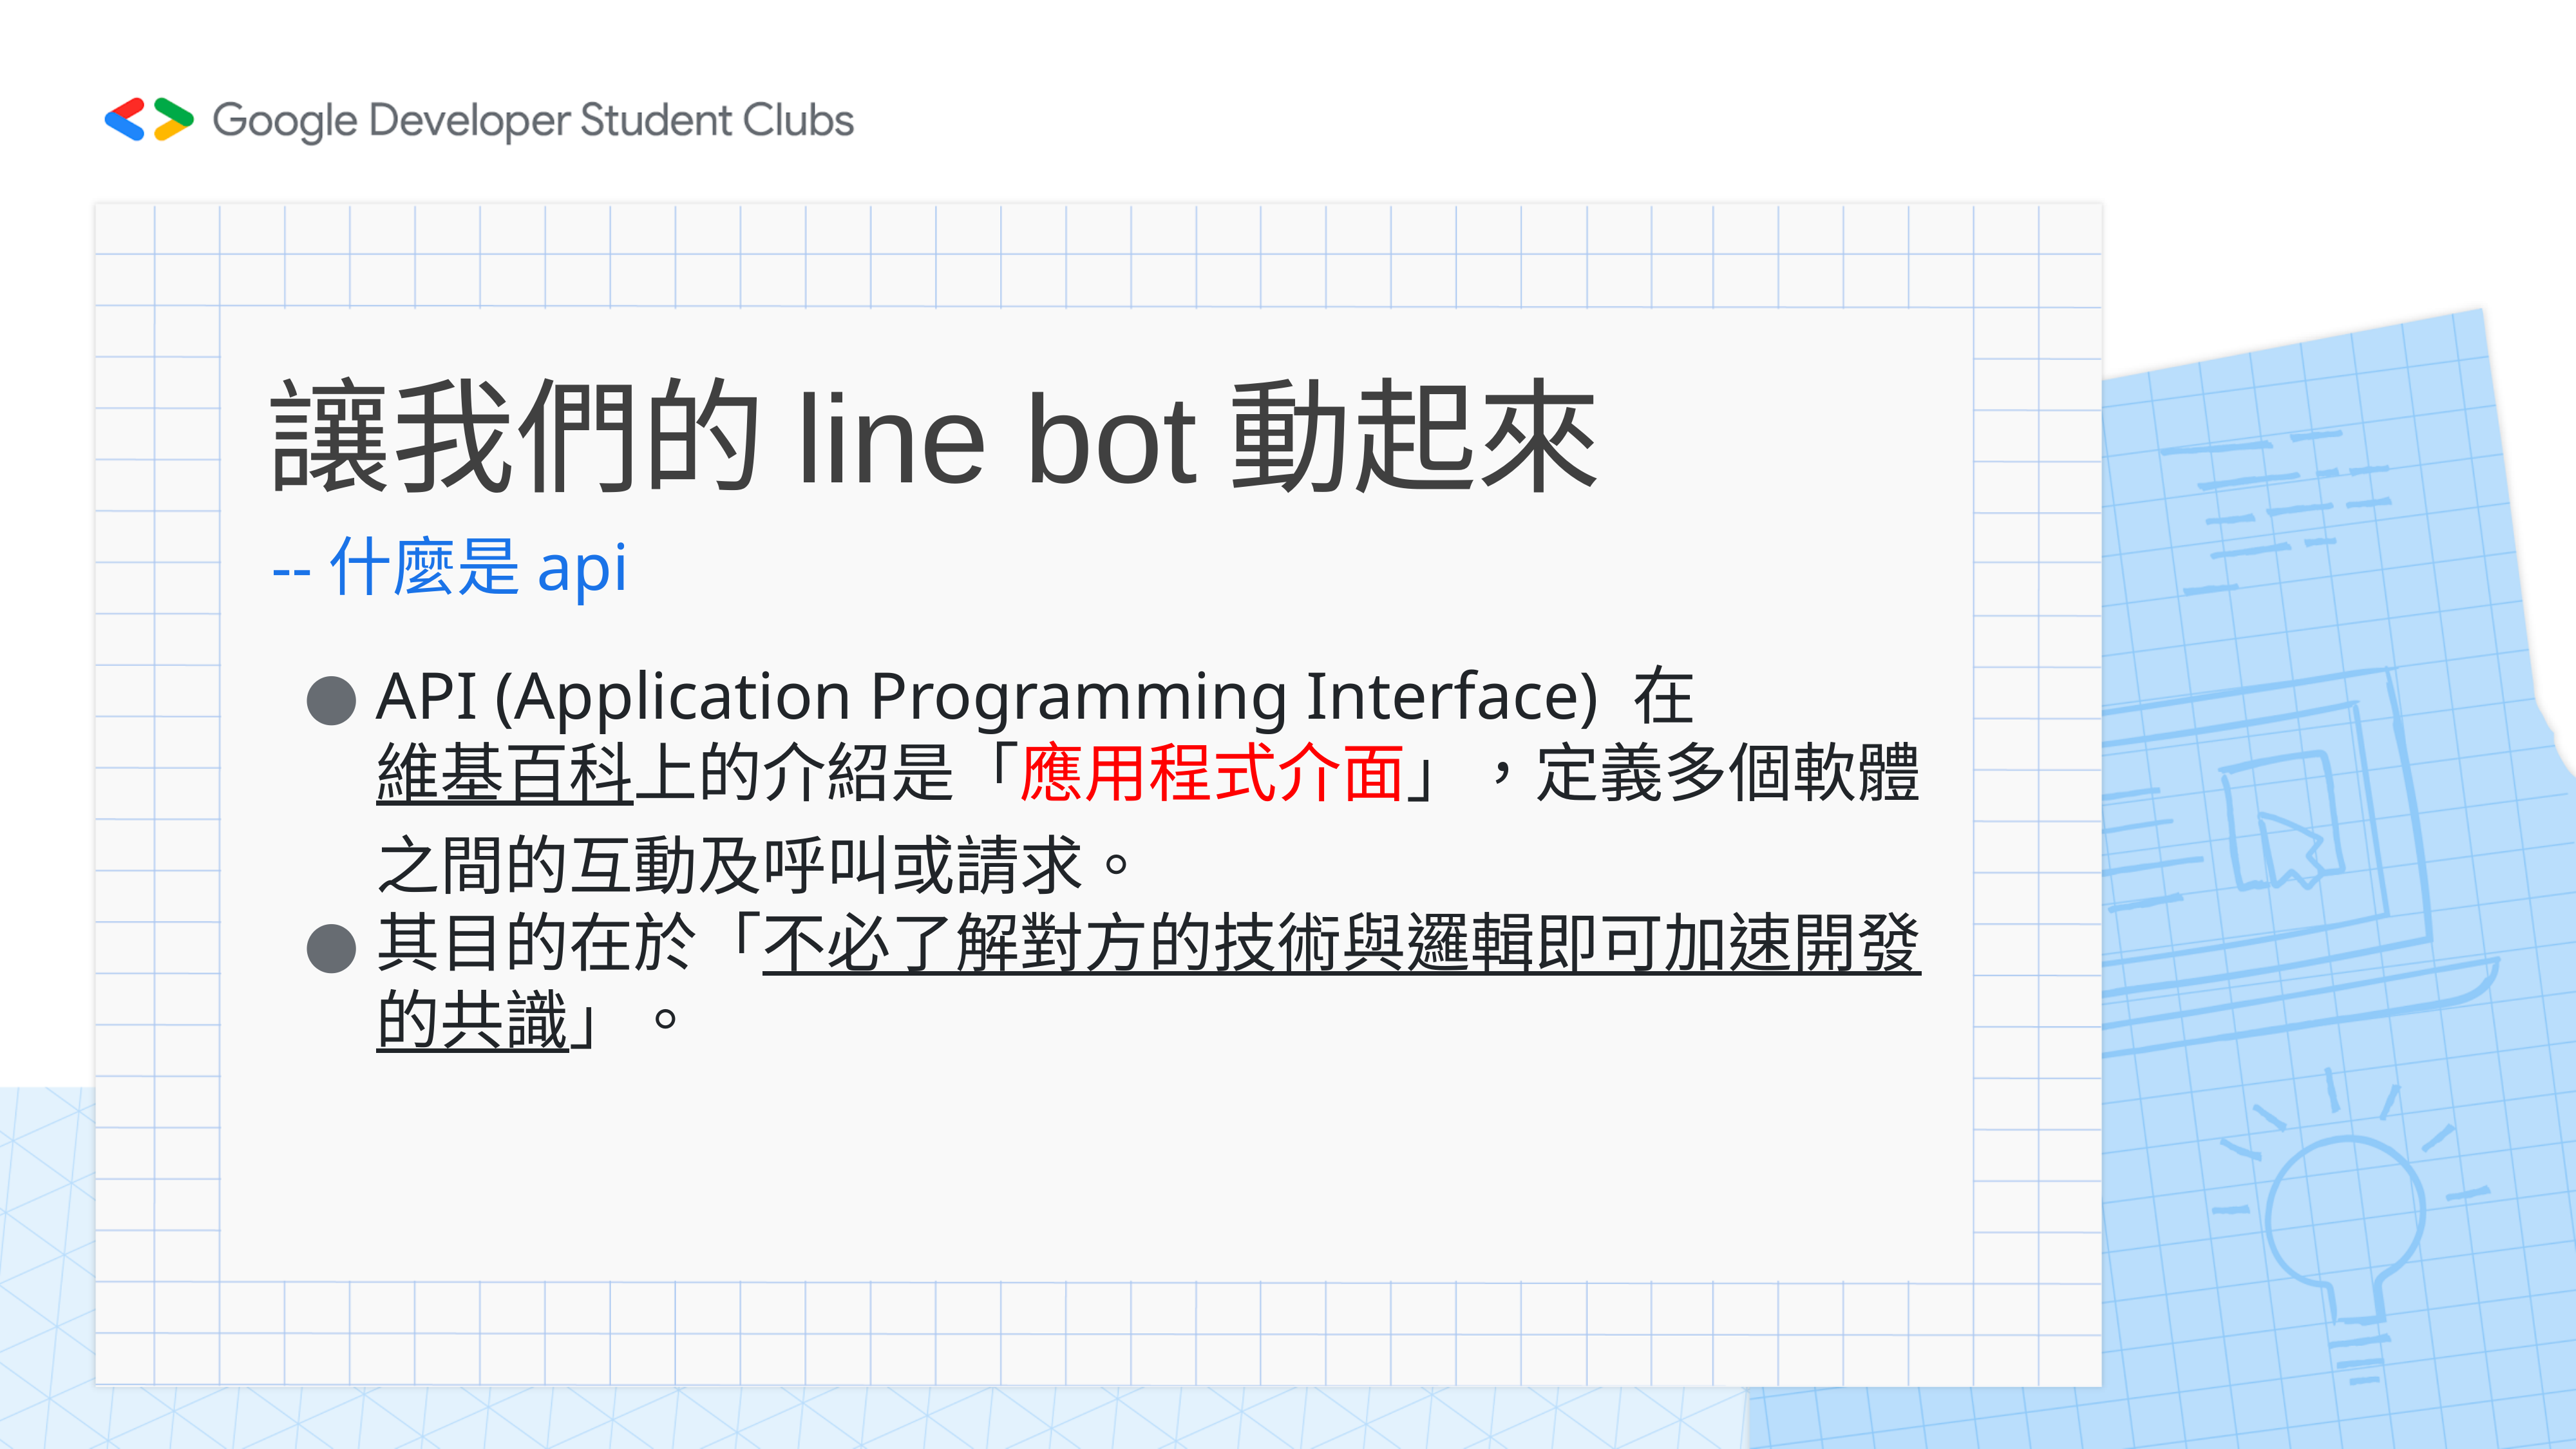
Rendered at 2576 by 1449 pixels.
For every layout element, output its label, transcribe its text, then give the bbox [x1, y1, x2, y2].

picture [0, 0, 2576, 1449]
title 讓我們的line bot動起來 [240, 332, 1777, 626]
subtitle --什麼是api [261, 516, 2065, 1376]
list API (Application Programming Interface) 在維基百科上的介紹是「應用程式介面」，定義多個軟體之間的互動及呼叫或請求。 其目的在於「不必了解對方的技術與邏輯即可加速開發的共識」。 [261, 645, 1936, 1449]
